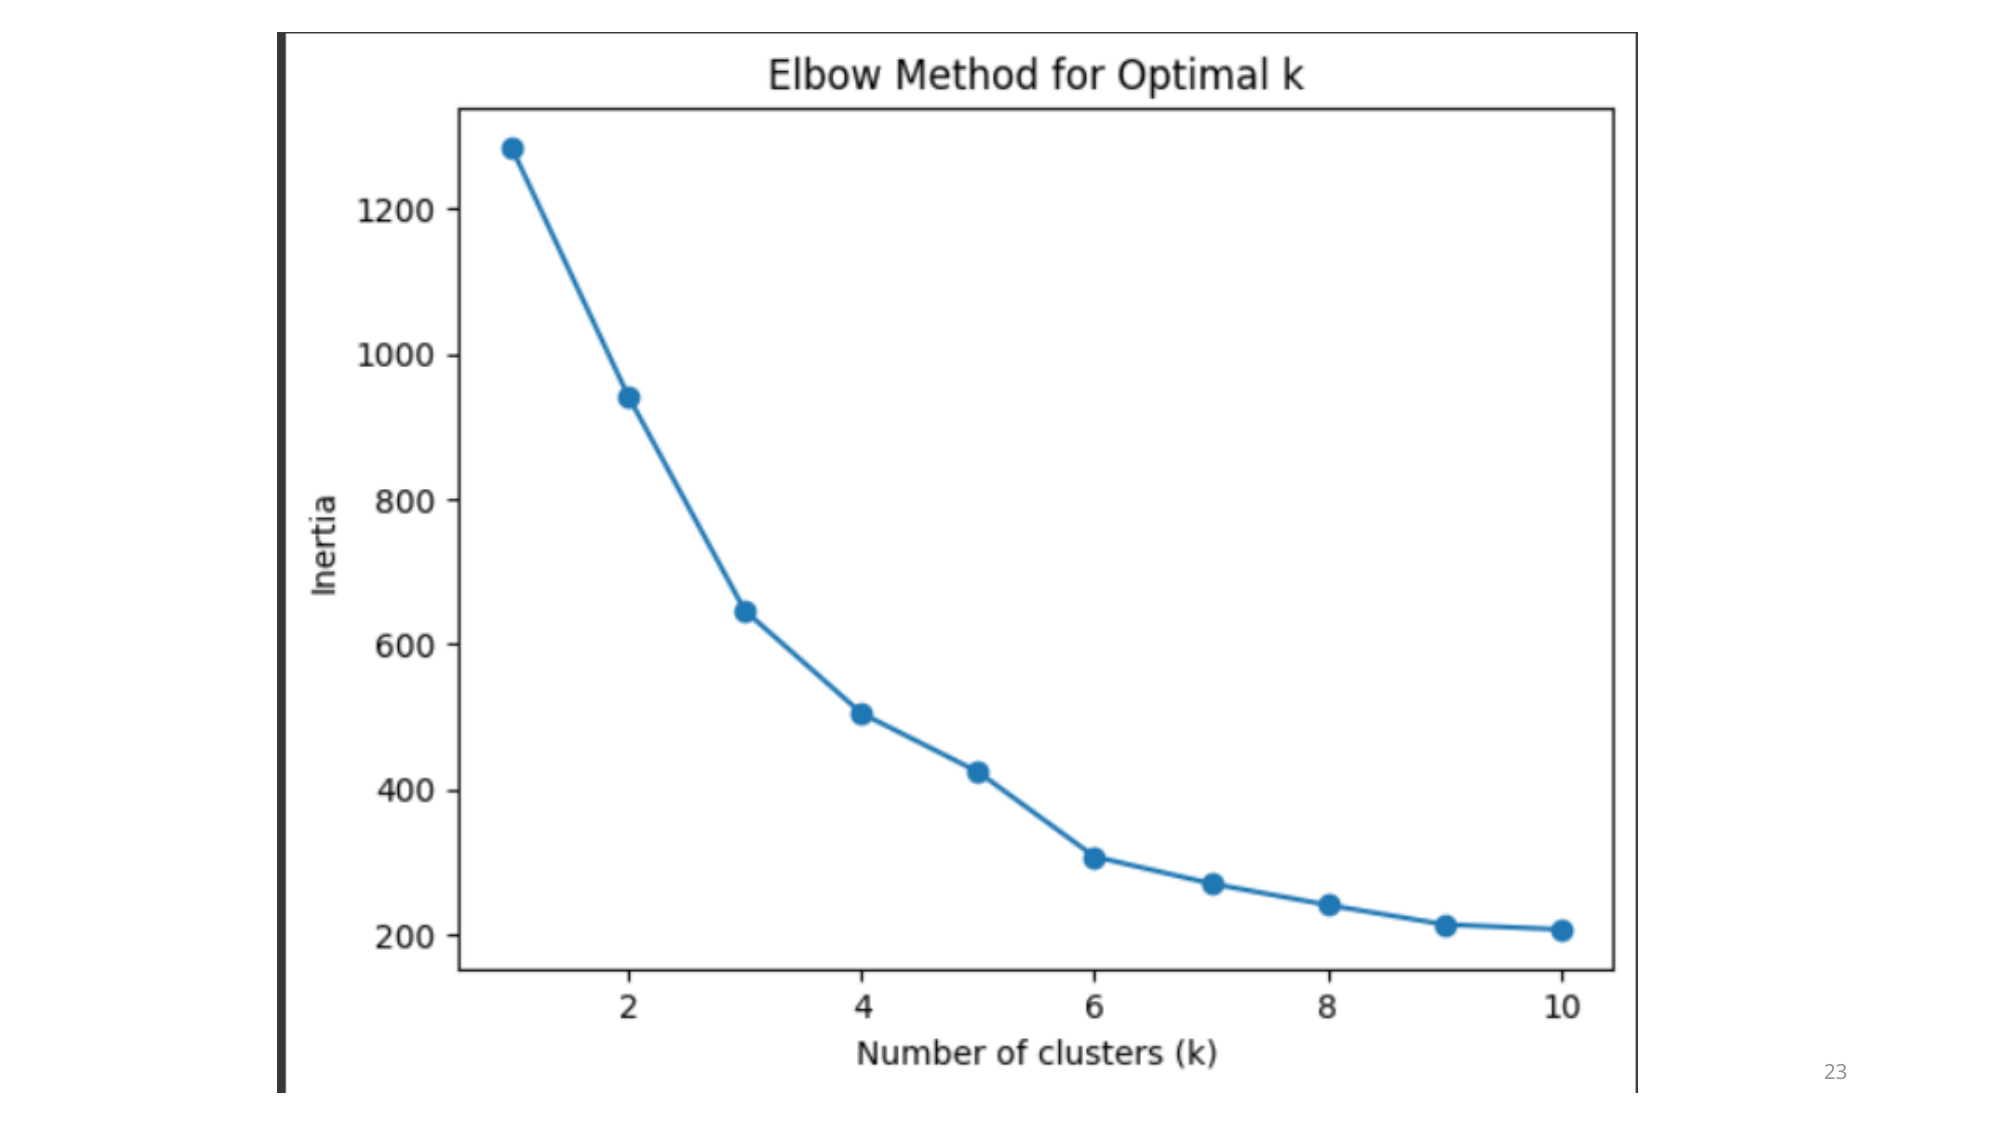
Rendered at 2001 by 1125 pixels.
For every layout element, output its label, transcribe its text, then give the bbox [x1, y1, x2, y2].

picture [277, 32, 1638, 1093]
slide_number 23 [1412, 1042, 1863, 1103]
